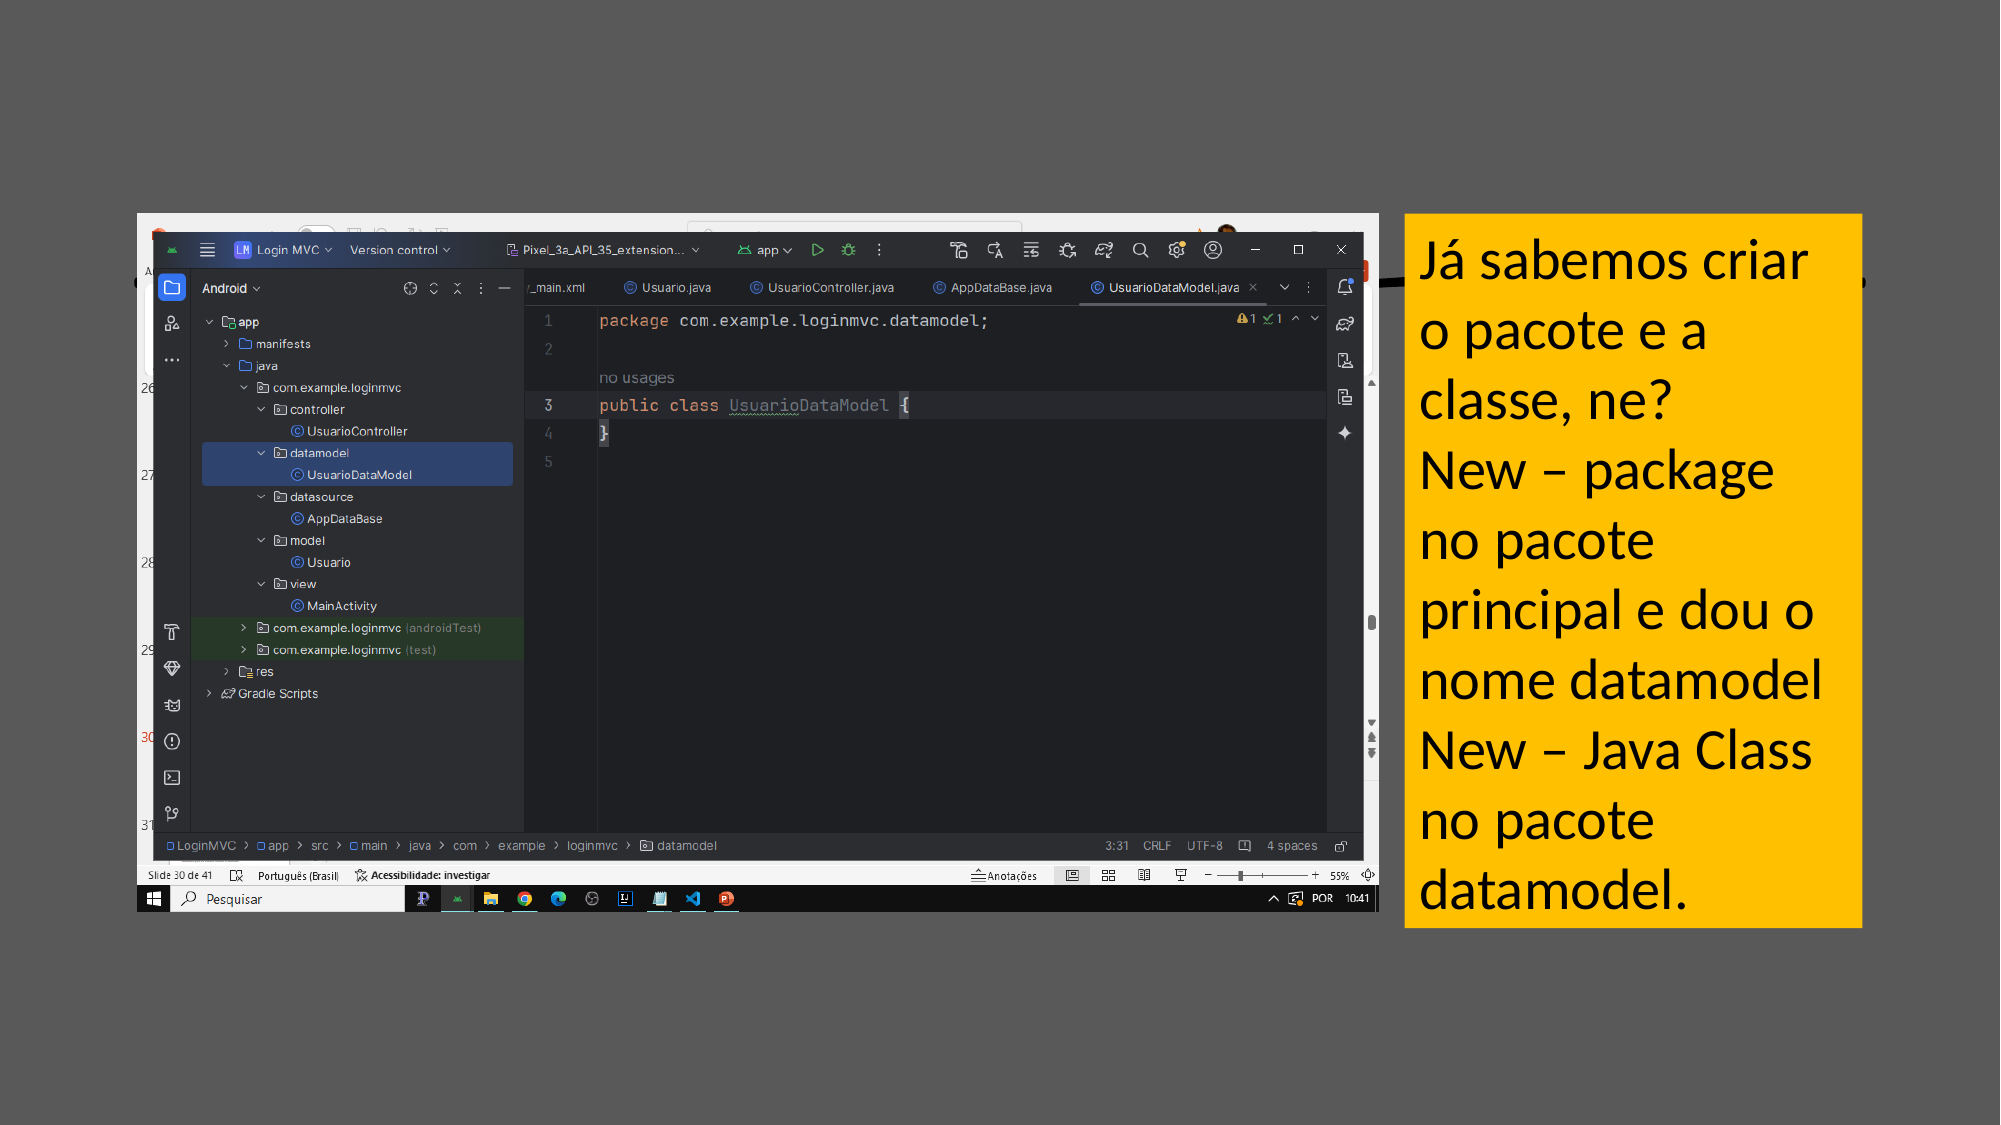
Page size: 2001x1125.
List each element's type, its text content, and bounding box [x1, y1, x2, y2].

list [137, 213, 1379, 912]
text_box Já sabemos criar o pacote e a classe, ne? New – package no pacote principal e dou o nome datamodel New – Java Class no pacote datamodel. [1404, 213, 1863, 929]
